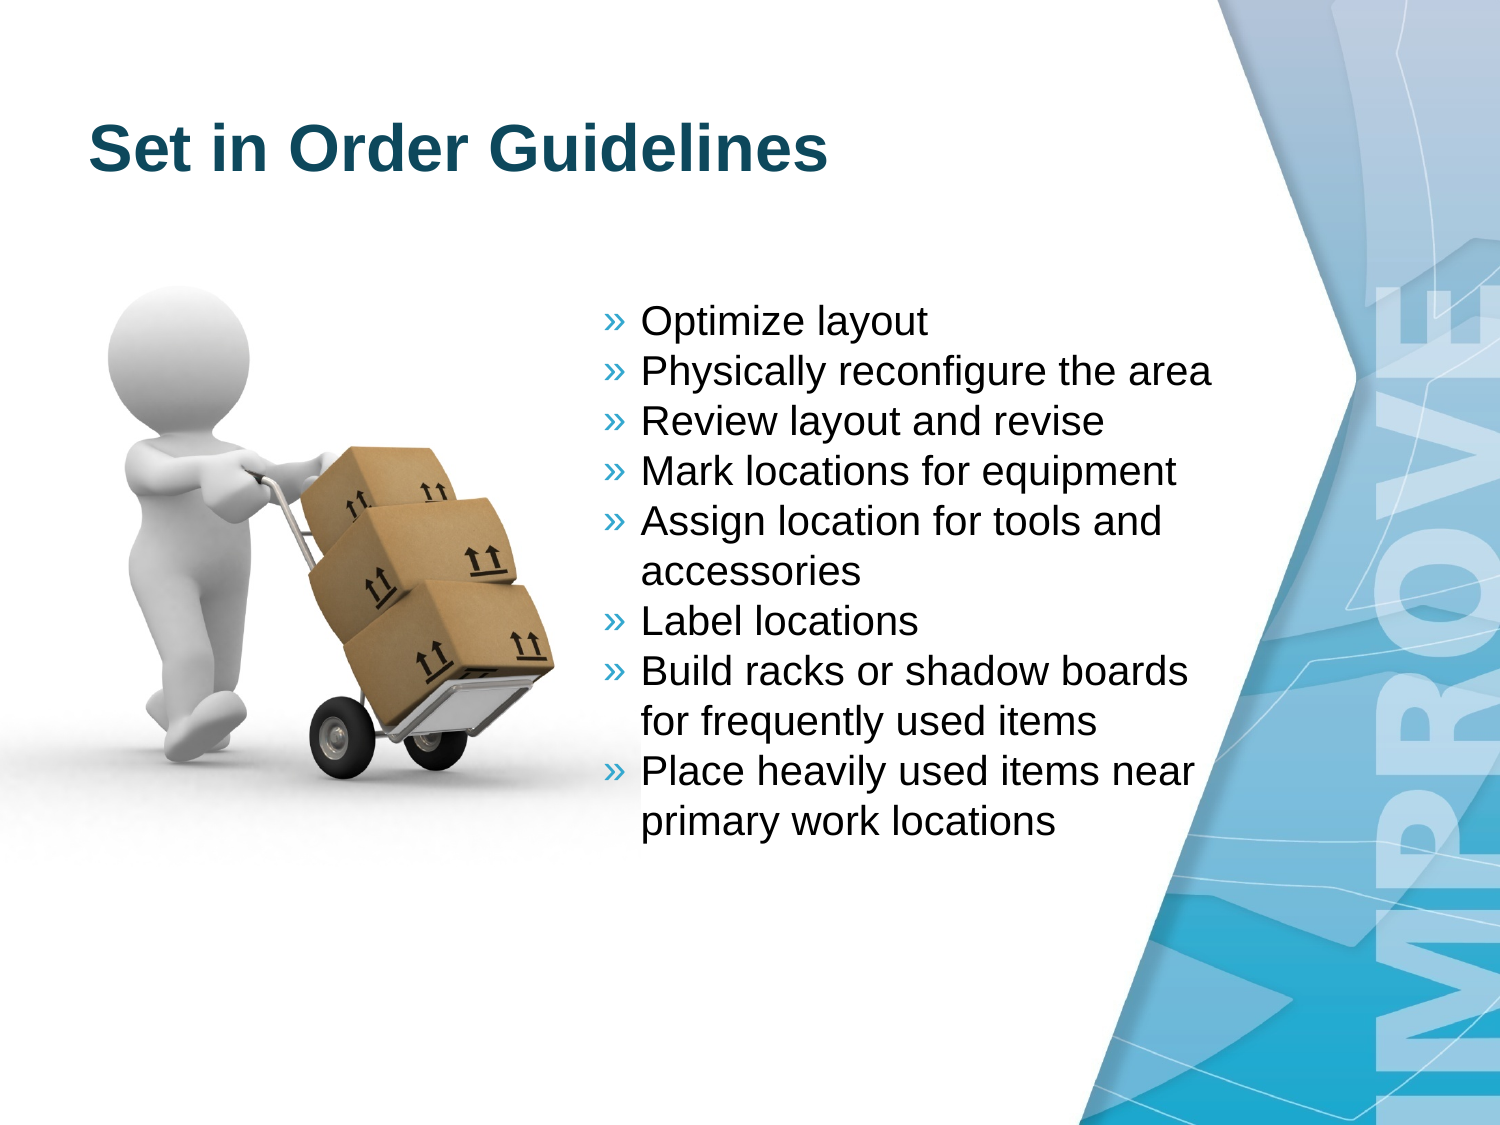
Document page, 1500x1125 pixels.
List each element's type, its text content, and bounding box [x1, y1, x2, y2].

picture [0, 0, 1500, 1125]
list Optimize layout Physically reconfigure the area Review layout and revise Mark locations for equipment Assign location for tools and accessories Label locations Build racks or shadow boards for frequently used items Place heavily used items near primary work locations [646, 293, 1237, 850]
title Set in Order Guidelines [73, 91, 1424, 198]
